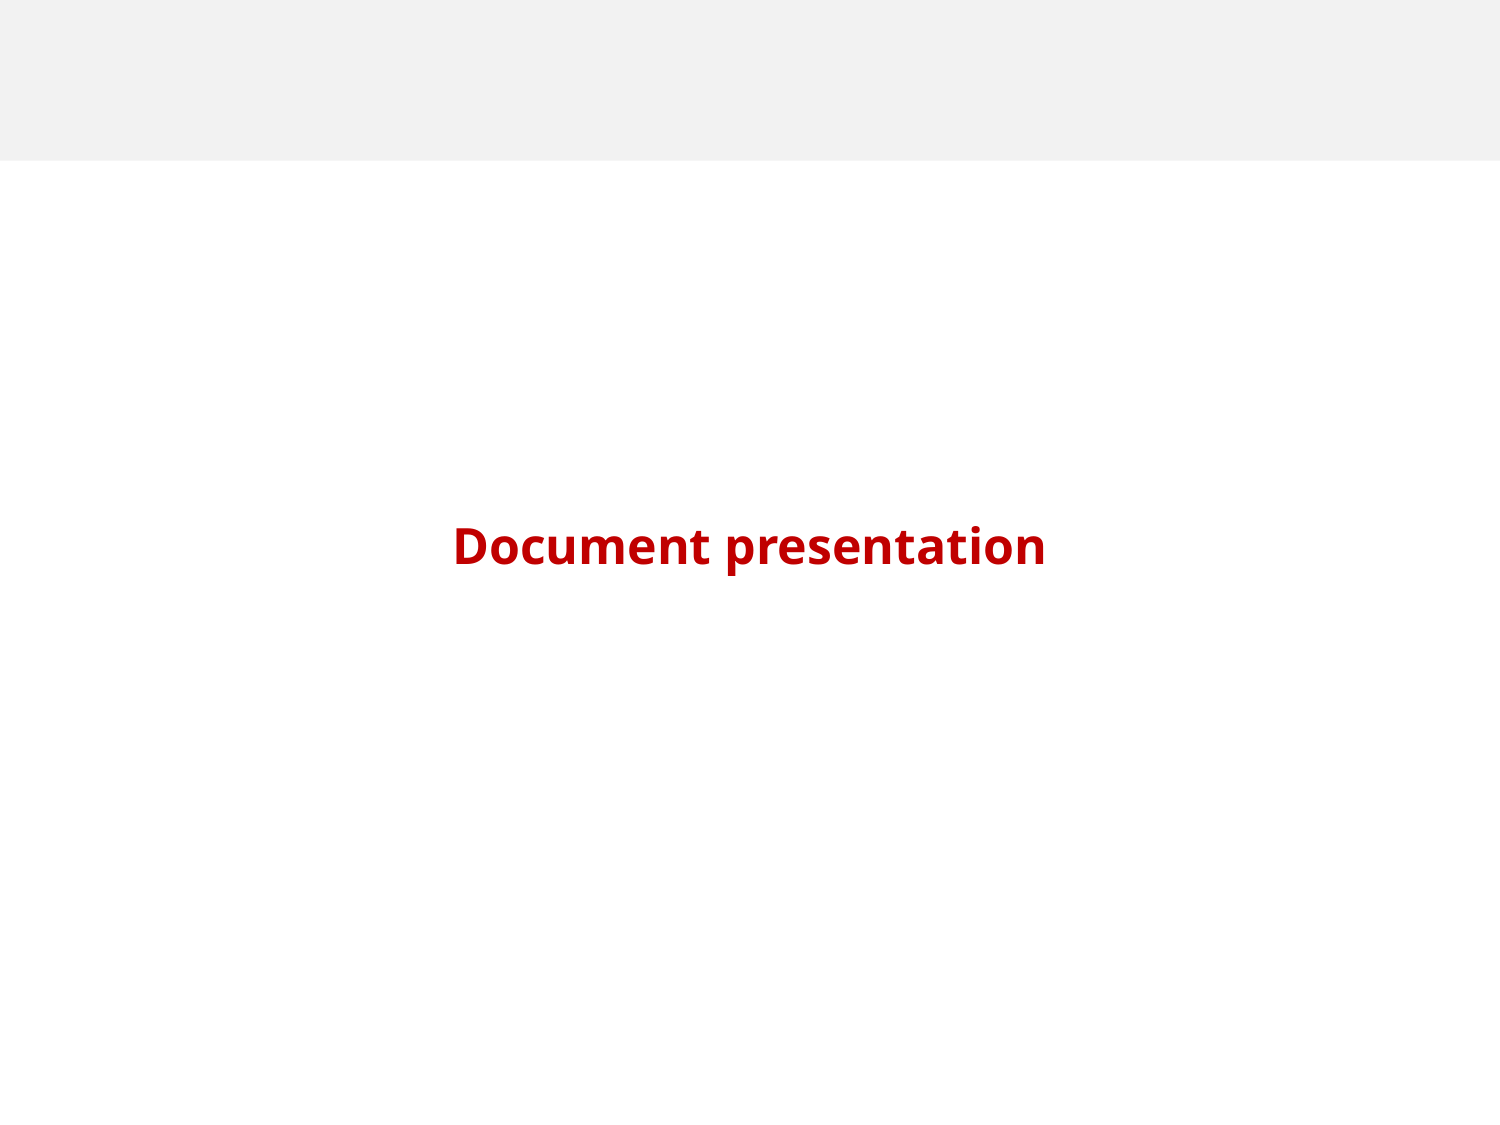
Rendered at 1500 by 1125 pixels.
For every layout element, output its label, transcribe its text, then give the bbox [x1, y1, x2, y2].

title Document presentation [0, 512, 1500, 703]
